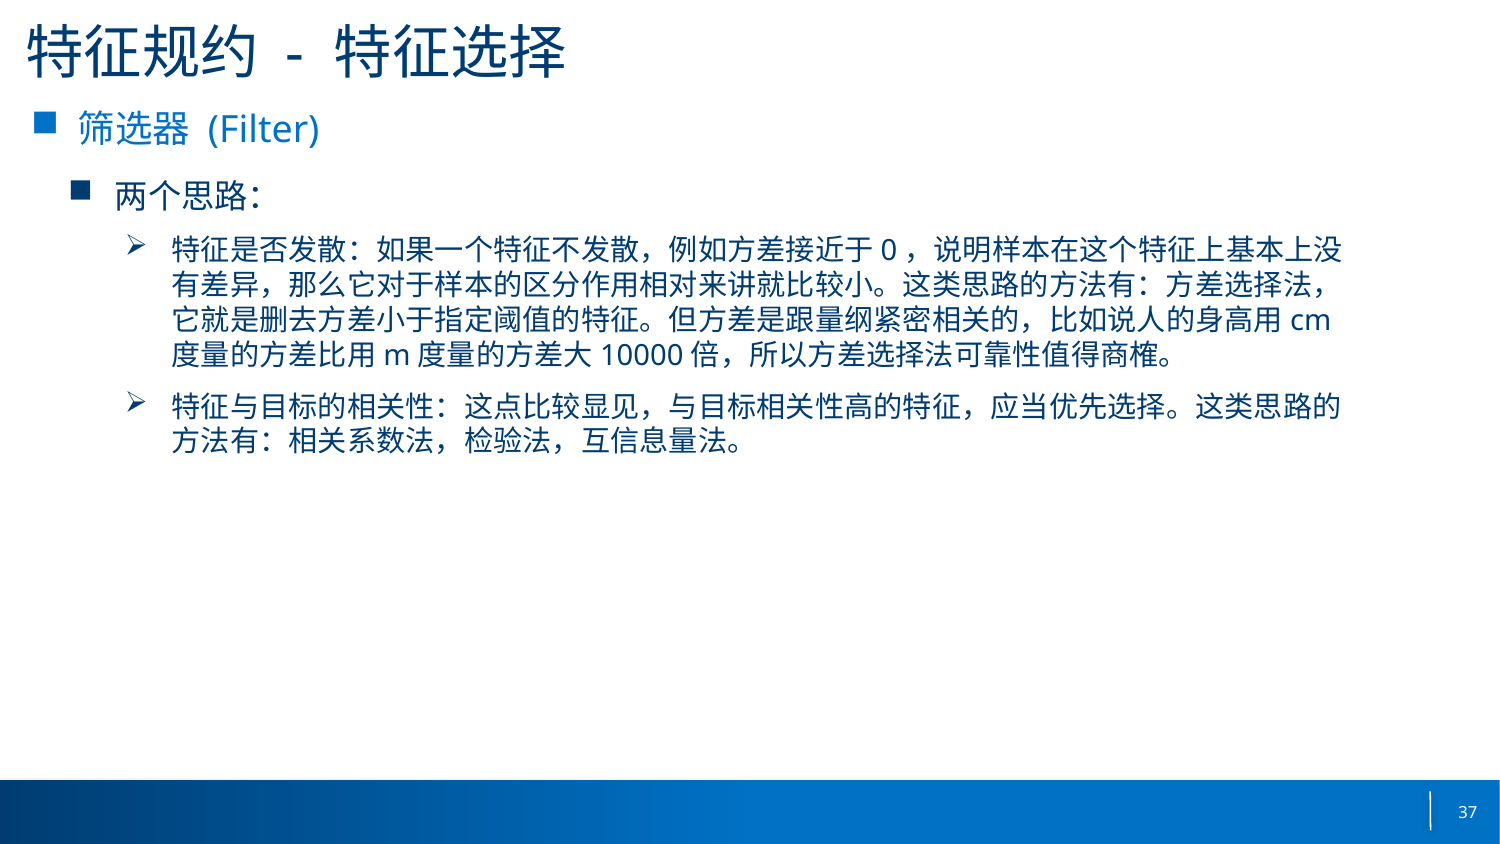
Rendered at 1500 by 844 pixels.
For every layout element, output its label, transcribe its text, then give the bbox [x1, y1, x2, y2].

title 特征规约 - 特征选择 [25, 15, 1376, 159]
slide_number 37 [1127, 791, 1478, 837]
